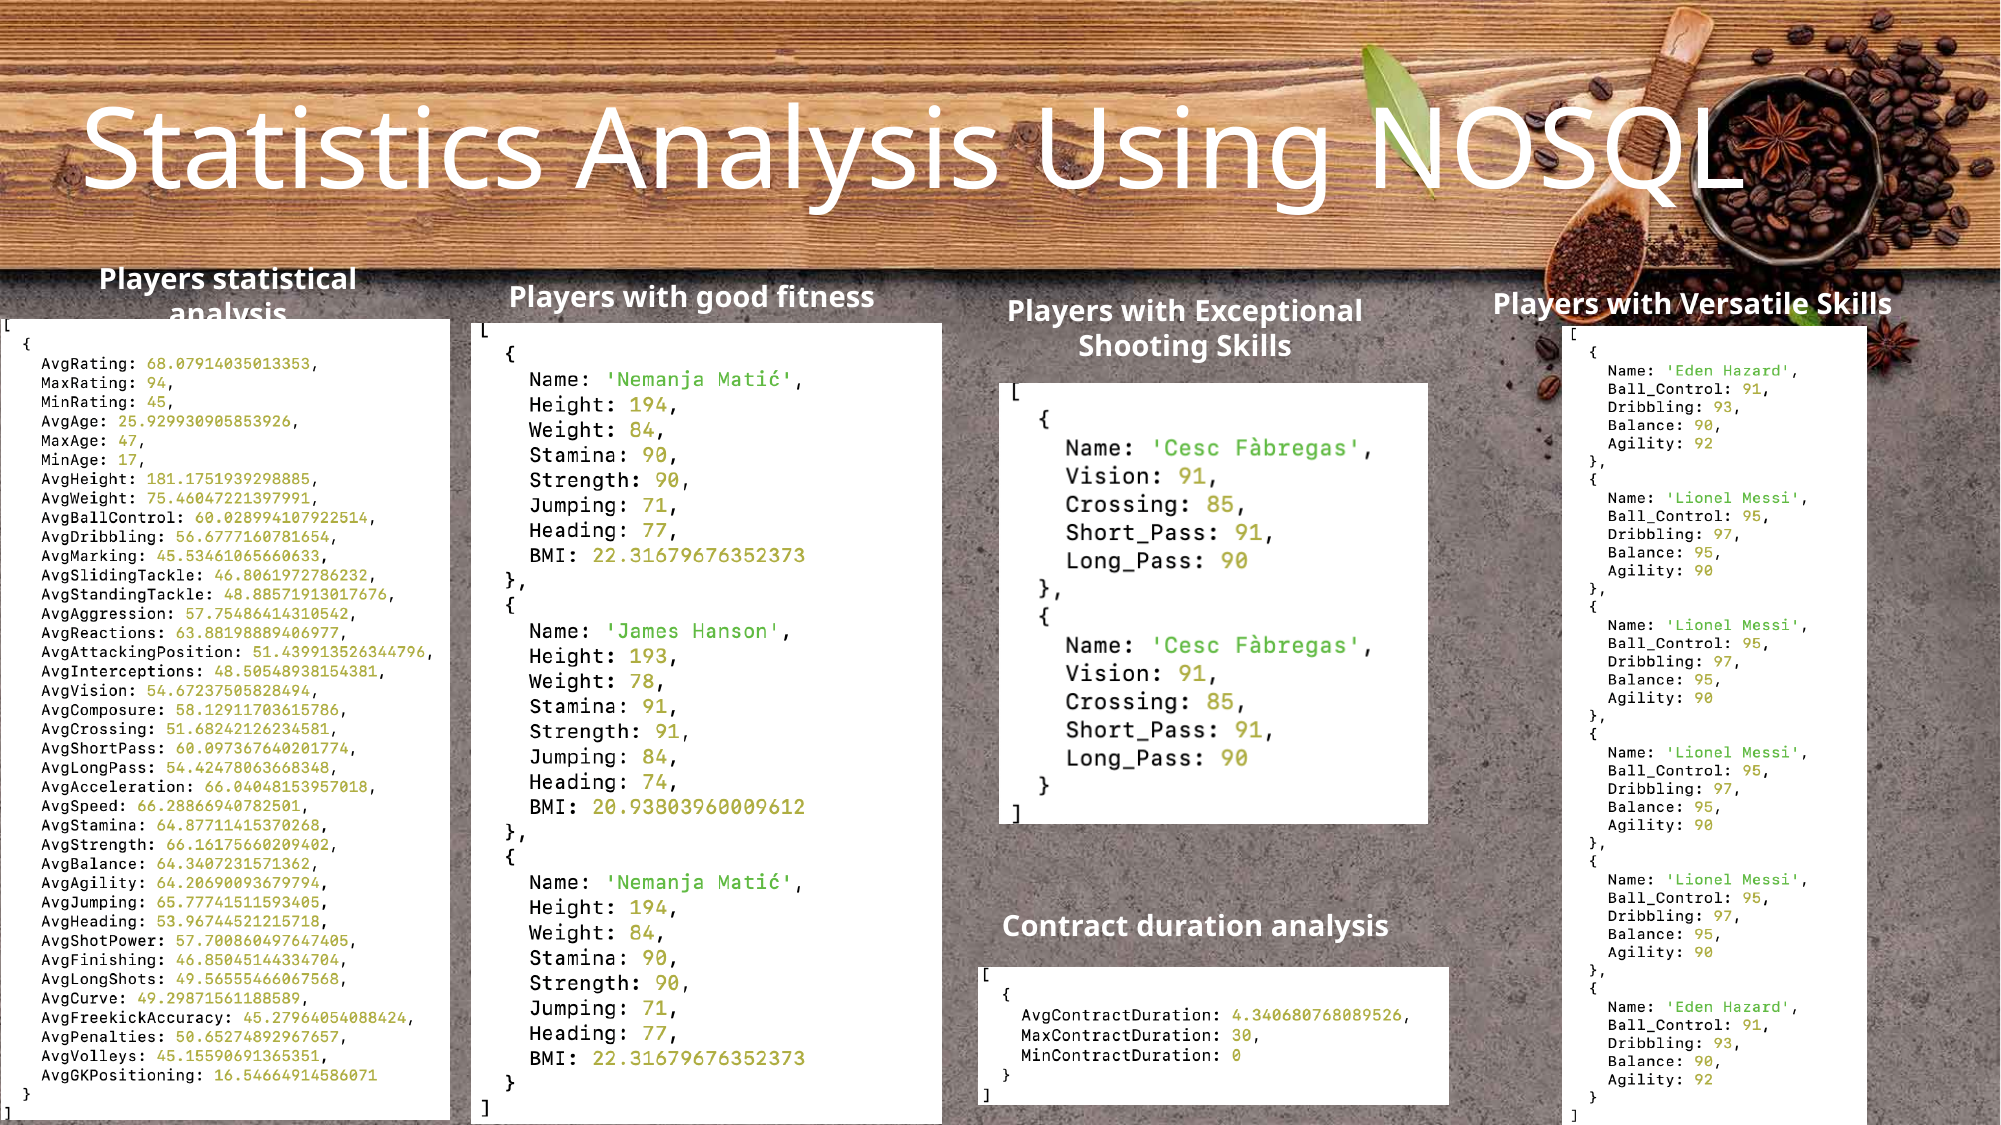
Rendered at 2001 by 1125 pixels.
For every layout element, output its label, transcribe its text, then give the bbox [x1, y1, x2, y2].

text_box Contract duration analysis [942, 899, 1450, 950]
text_box Players with Versatile Skills [1439, 277, 1947, 328]
text_box Players statistical analysis [25, 253, 431, 319]
text_box Players with good fitness [471, 270, 912, 323]
picture [0, 0, 2001, 1125]
text_box Players with Exceptional Shooting Skills [931, 284, 1439, 370]
text_box Statistics Analysis Using NOSQL [0, 69, 1867, 219]
